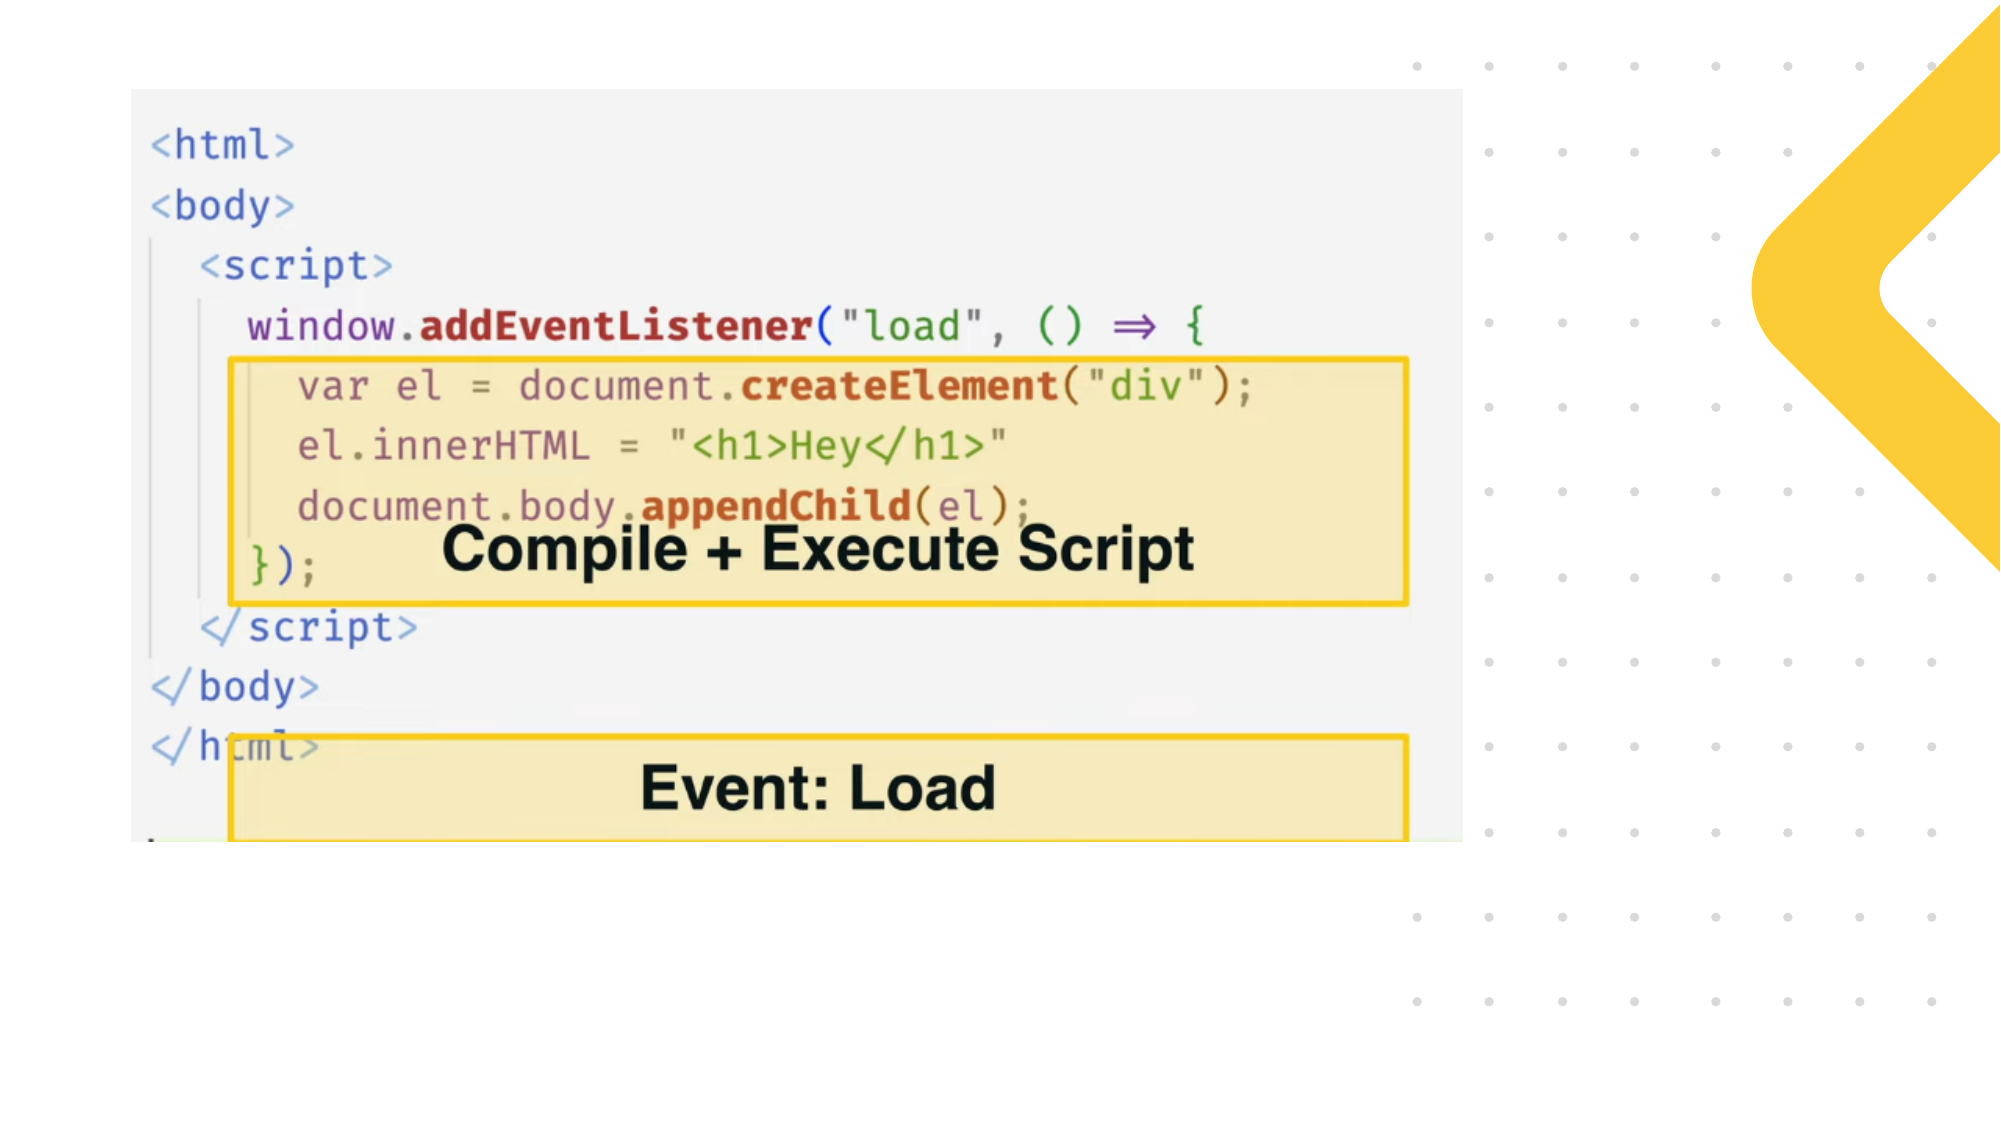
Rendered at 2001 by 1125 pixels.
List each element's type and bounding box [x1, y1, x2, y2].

picture [131, 89, 1463, 842]
